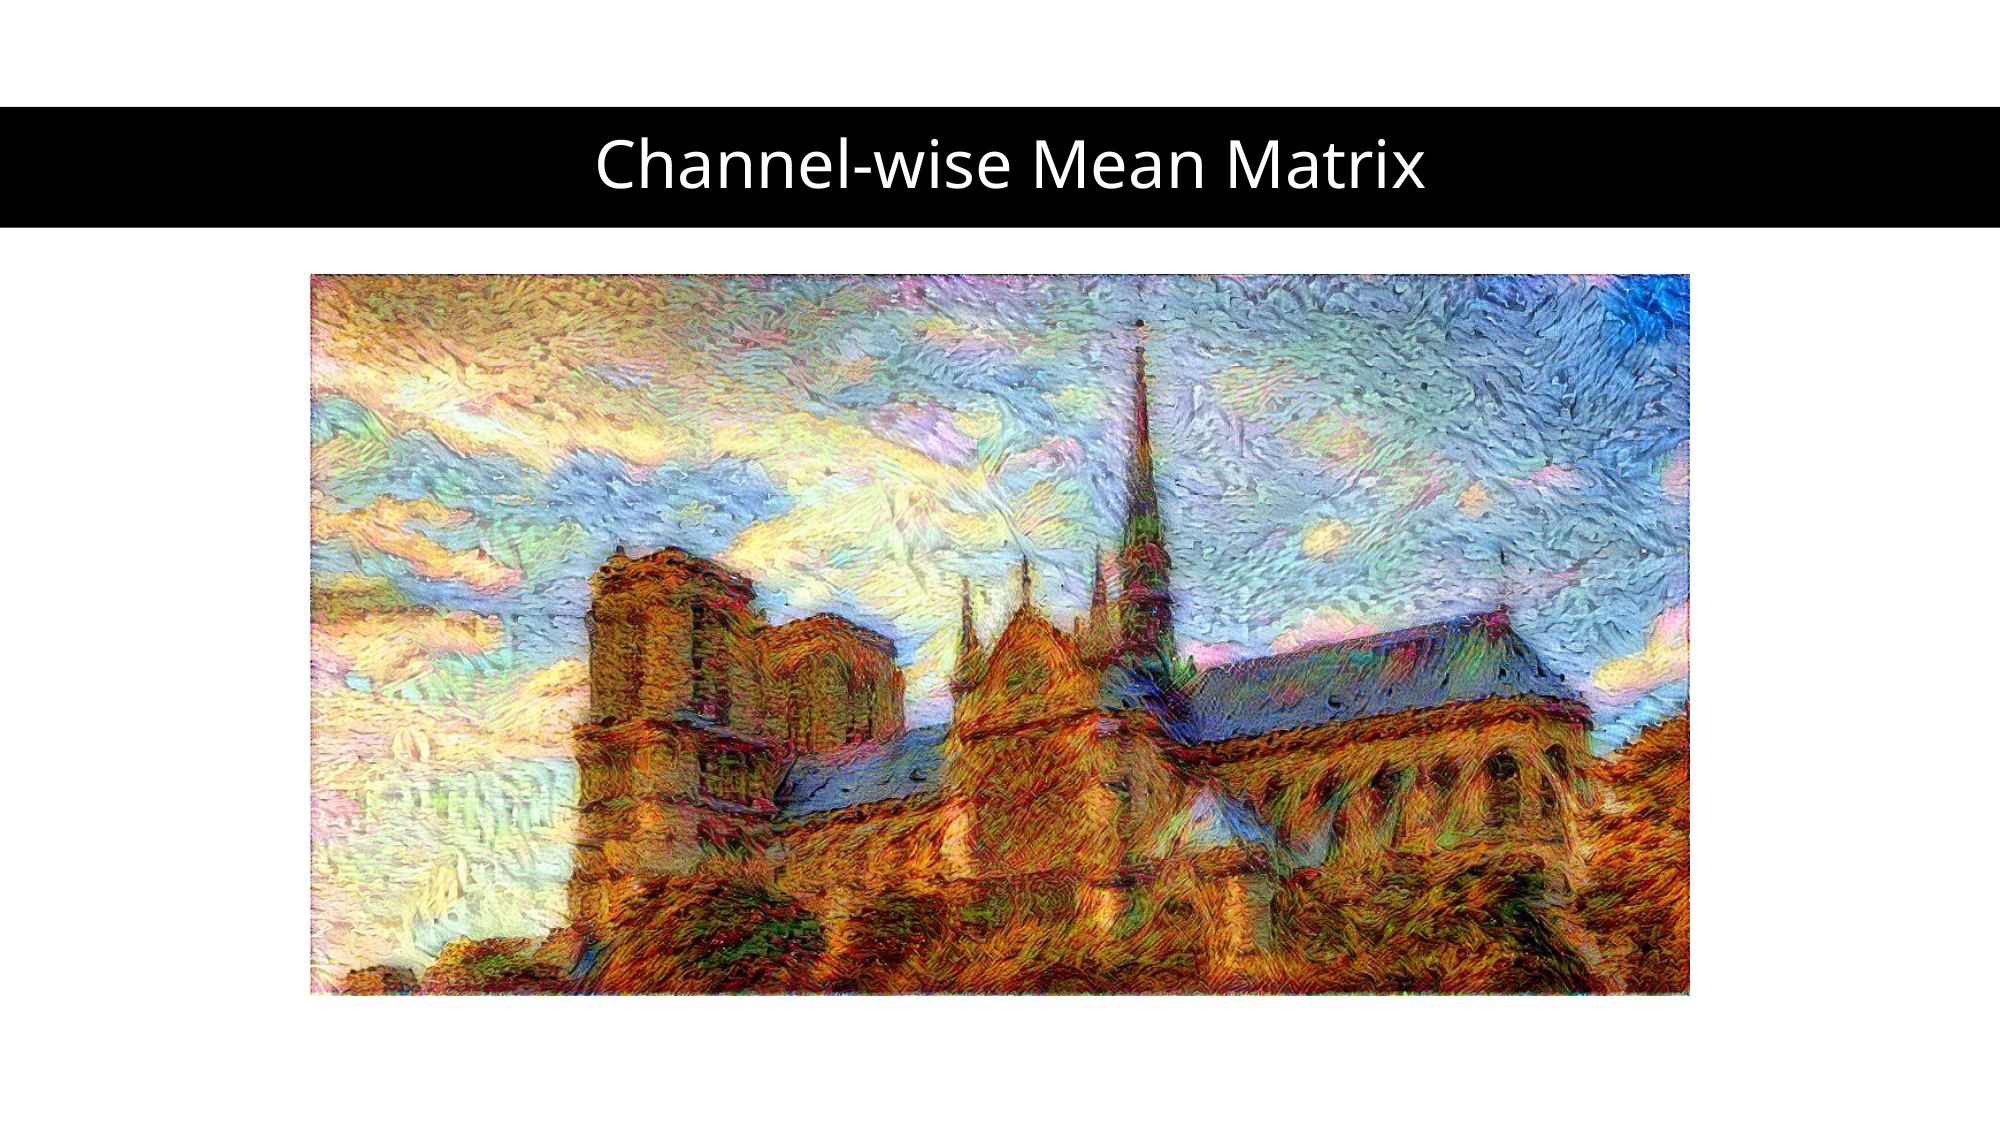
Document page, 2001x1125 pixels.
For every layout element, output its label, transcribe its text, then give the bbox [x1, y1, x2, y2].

text_box [0, 106, 2000, 229]
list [310, 274, 1690, 996]
title Channel-wise Mean Matrix [91, 105, 1931, 228]
